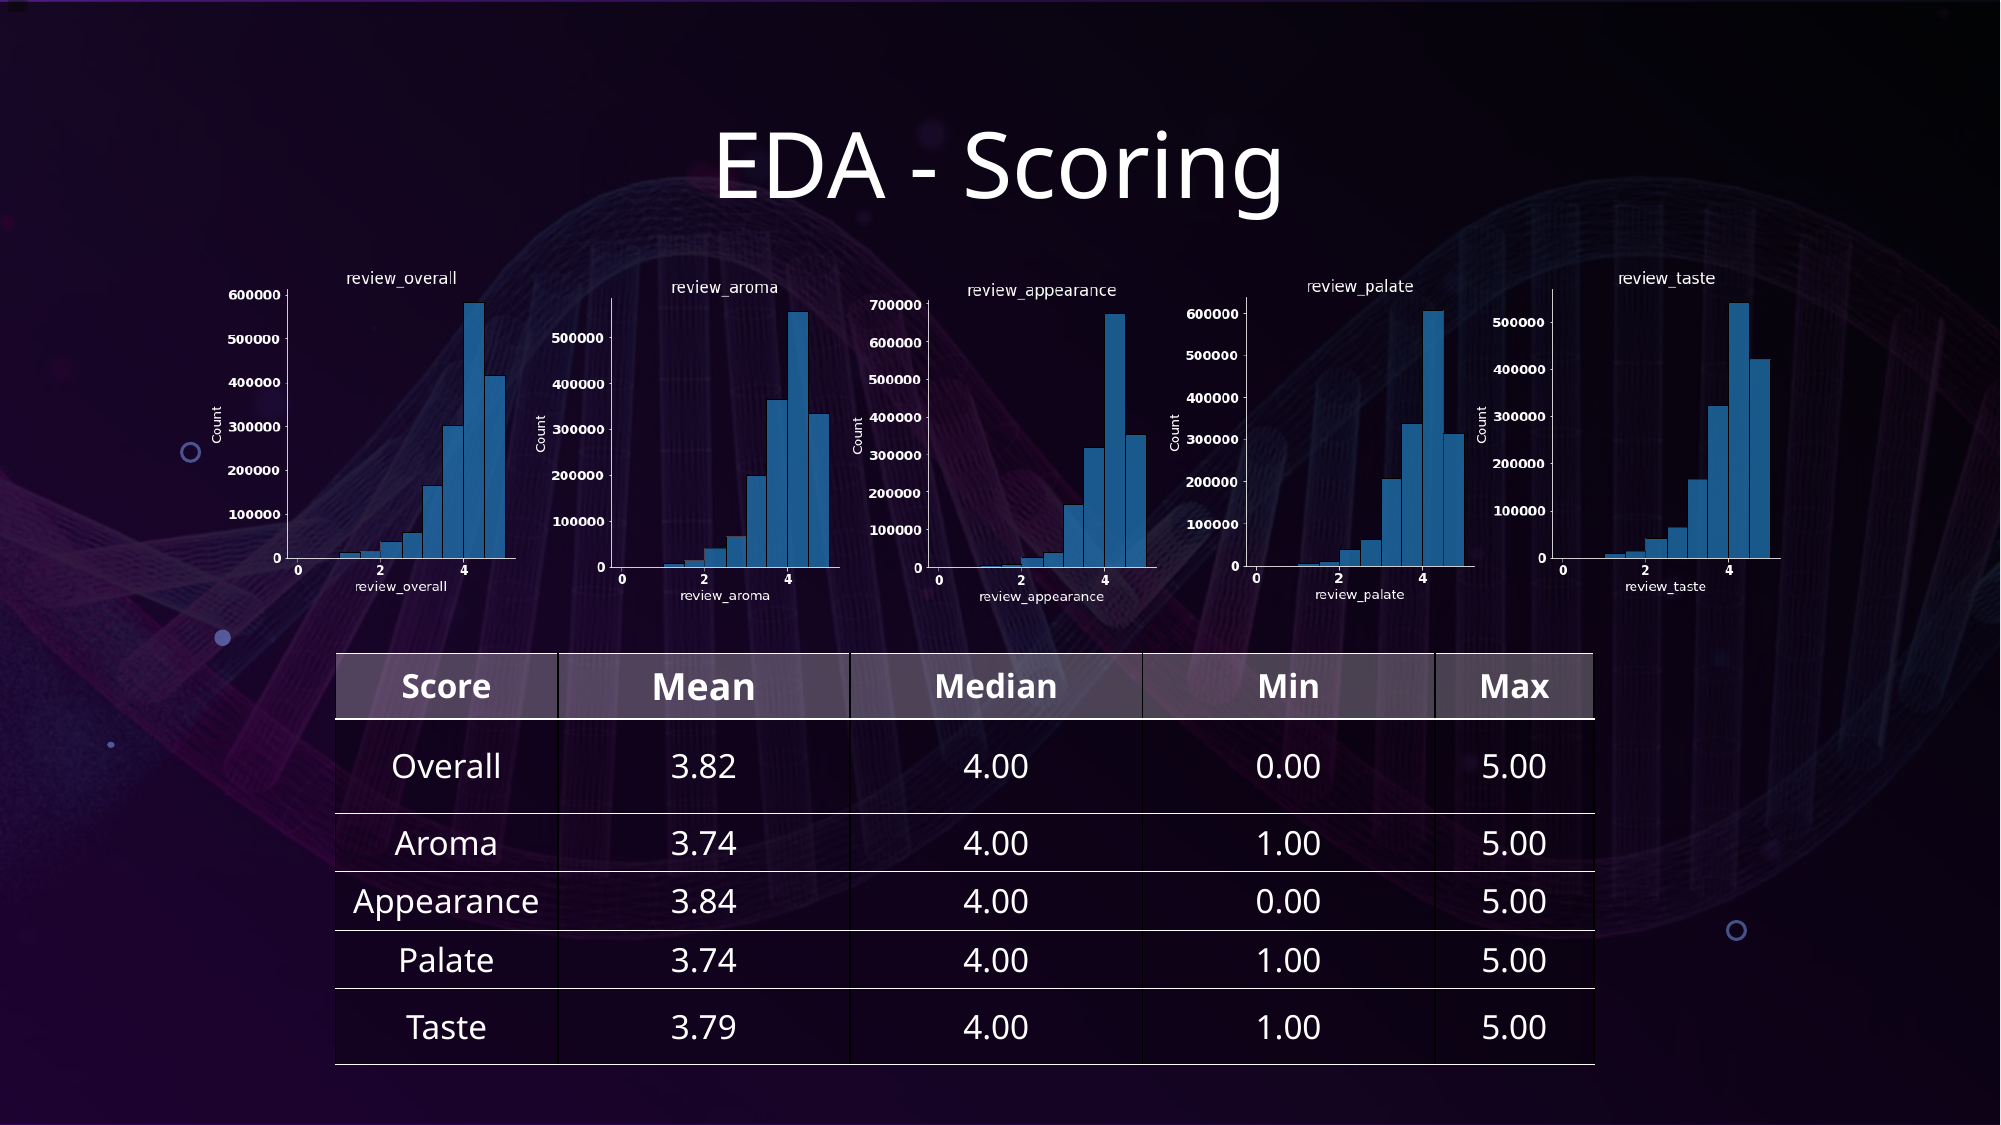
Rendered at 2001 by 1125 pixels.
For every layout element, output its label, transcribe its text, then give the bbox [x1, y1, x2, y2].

table_header Mean [559, 654, 849, 718]
table_cell Palate [336, 931, 557, 988]
picture [204, 264, 521, 600]
table_cell 5.00 [1436, 720, 1593, 813]
table_cell 0.00 [1143, 720, 1434, 813]
table_header Score [336, 654, 557, 718]
picture [528, 264, 1786, 609]
table_cell 1.00 [1143, 814, 1434, 871]
table_cell 3.79 [559, 989, 849, 1064]
table_cell 5.00 [1436, 872, 1593, 930]
table_cell Overall [336, 720, 557, 813]
table_cell 1.00 [1143, 931, 1434, 988]
table_cell 1.00 [1143, 989, 1434, 1064]
table_cell 4.00 [851, 720, 1142, 813]
table_header Median [851, 654, 1142, 718]
table_cell 3.84 [559, 872, 849, 930]
title EDA - Scoring [137, 59, 1862, 278]
table_cell Taste [336, 989, 557, 1064]
table_cell 4.00 [851, 931, 1142, 988]
table_cell Appearance [336, 872, 557, 930]
table_cell 4.00 [851, 814, 1142, 871]
table_cell 4.00 [851, 872, 1142, 930]
table_cell 3.74 [559, 931, 849, 988]
table_header Min [1143, 654, 1434, 718]
table_cell Aroma [336, 814, 557, 871]
table_cell 3.74 [559, 814, 849, 871]
table_header Max [1436, 654, 1593, 718]
table_cell 4.00 [851, 989, 1142, 1064]
table_cell 3.82 [559, 720, 849, 813]
table_cell 5.00 [1436, 814, 1593, 871]
table_cell 5.00 [1436, 931, 1593, 988]
table_cell 5.00 [1436, 989, 1593, 1064]
table_cell 0.00 [1143, 872, 1434, 930]
